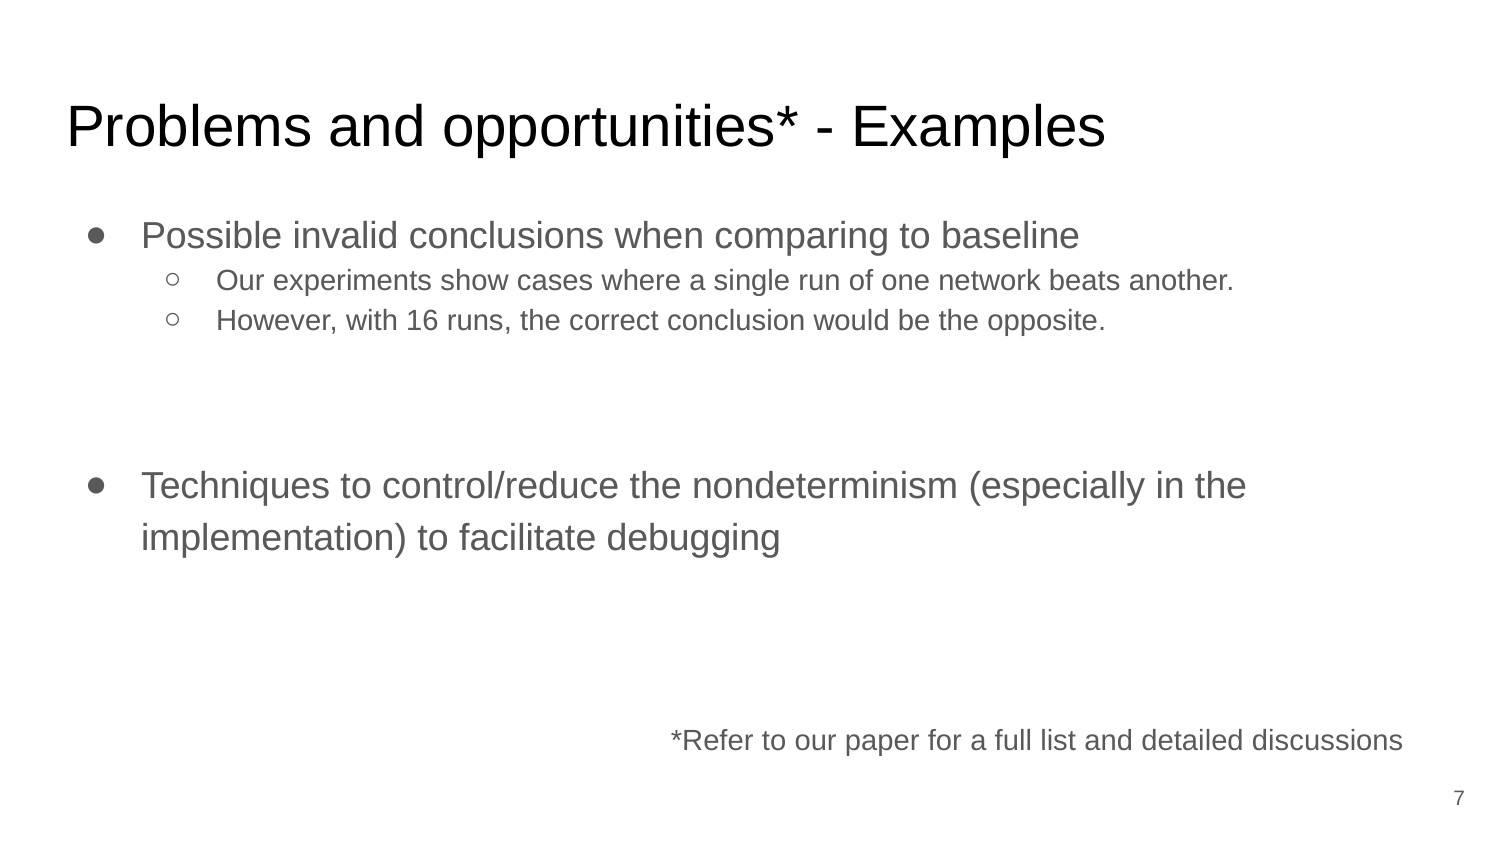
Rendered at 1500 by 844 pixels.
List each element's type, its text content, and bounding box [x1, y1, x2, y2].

title Problems and opportunities* - Examples [51, 72, 1449, 167]
text_box *Refer to our paper for a full list and detailed discussions [422, 724, 1420, 752]
list Possible invalid conclusions when comparing to baseline Our experiments show cases where a single run of one network beats another. However, with 16 runs, the correct conclusion would be the opposite. Techniques to control/reduce the nondeterminism (especially in the implementation) to facilitate debugging [51, 189, 1449, 750]
slide_number ‹#› [1389, 764, 1480, 830]
